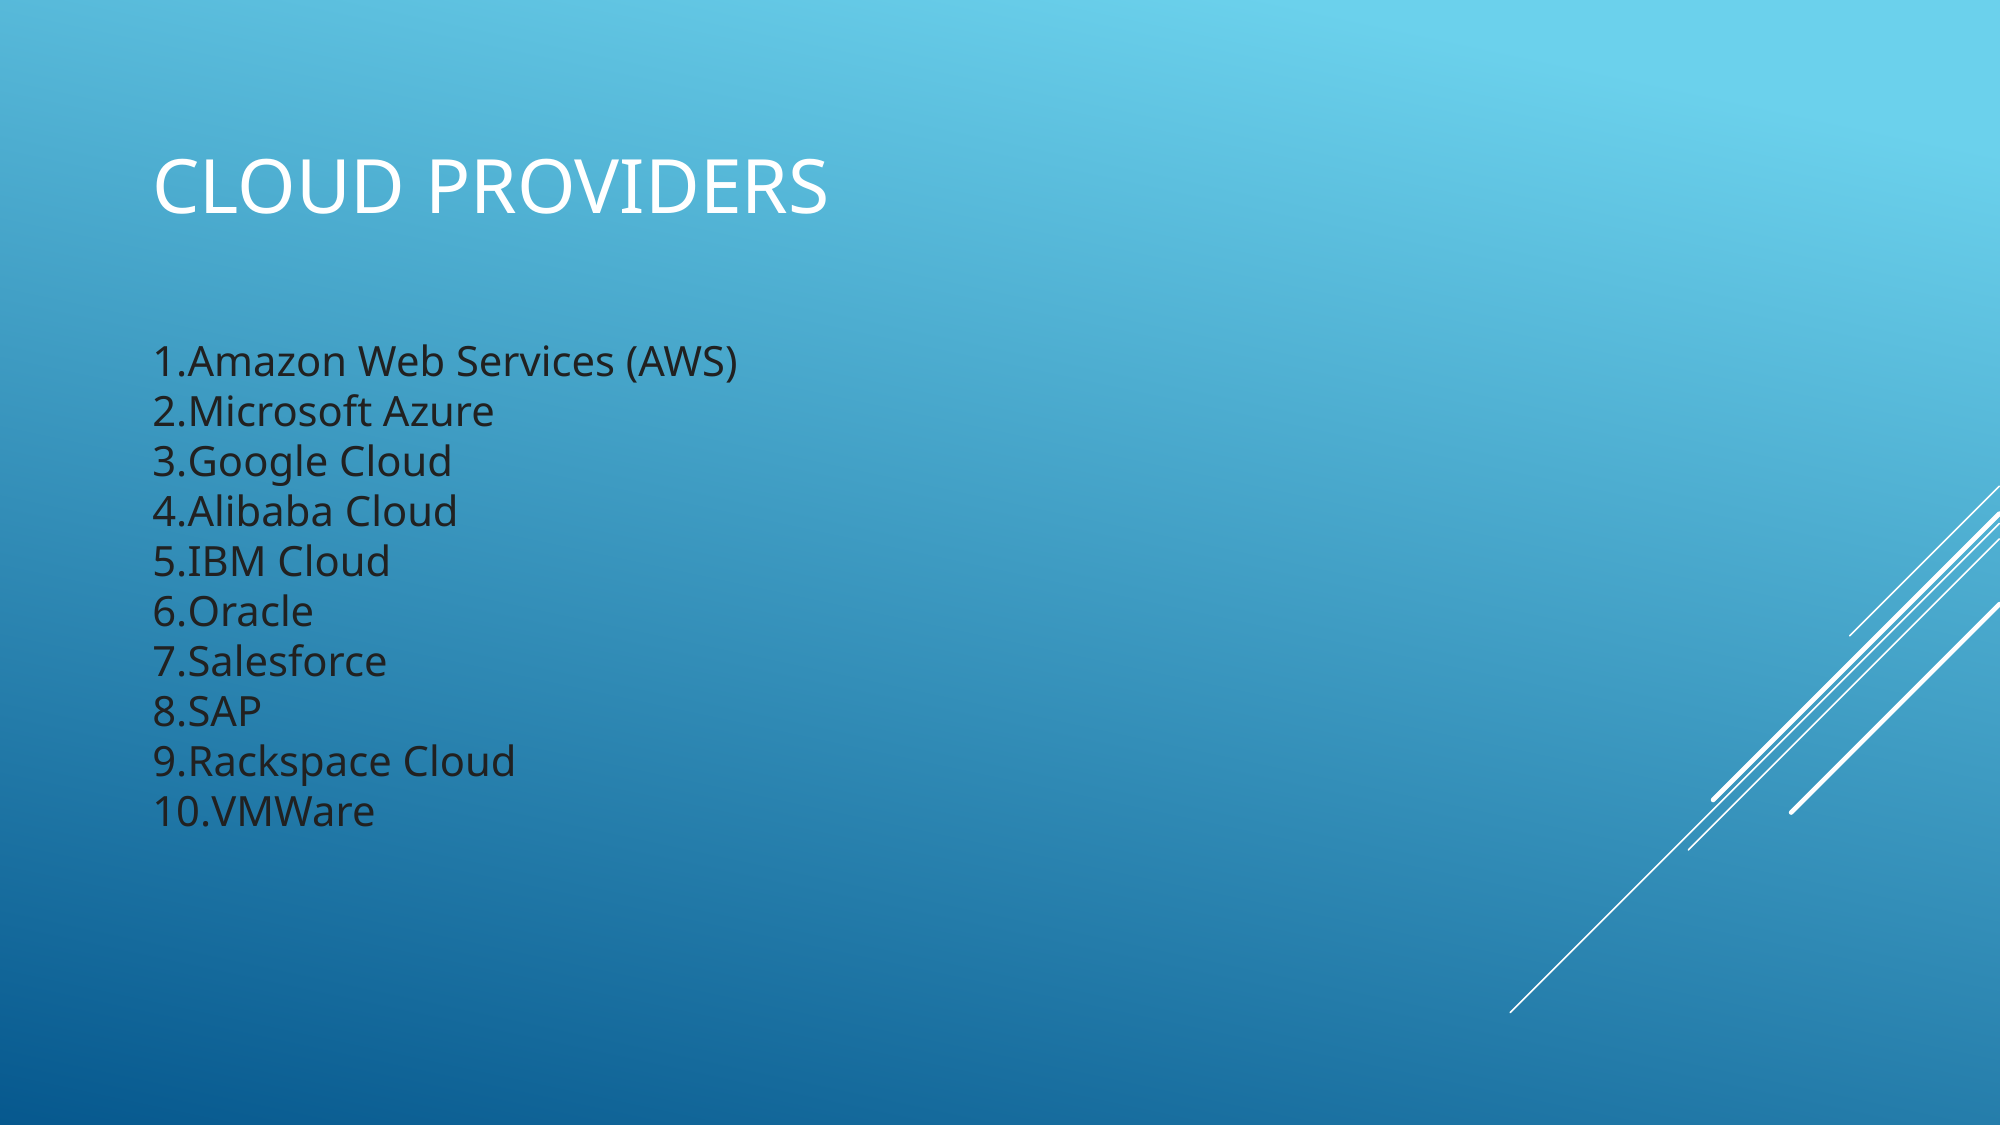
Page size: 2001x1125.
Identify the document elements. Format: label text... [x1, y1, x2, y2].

title Cloud Providers [137, 60, 1538, 308]
text_box Amazon Web Services (AWS) Microsoft Azure Google Cloud Alibaba Cloud IBM Cloud Oracle Salesforce SAP Rackspace Cloud VMWare [137, 327, 1722, 843]
